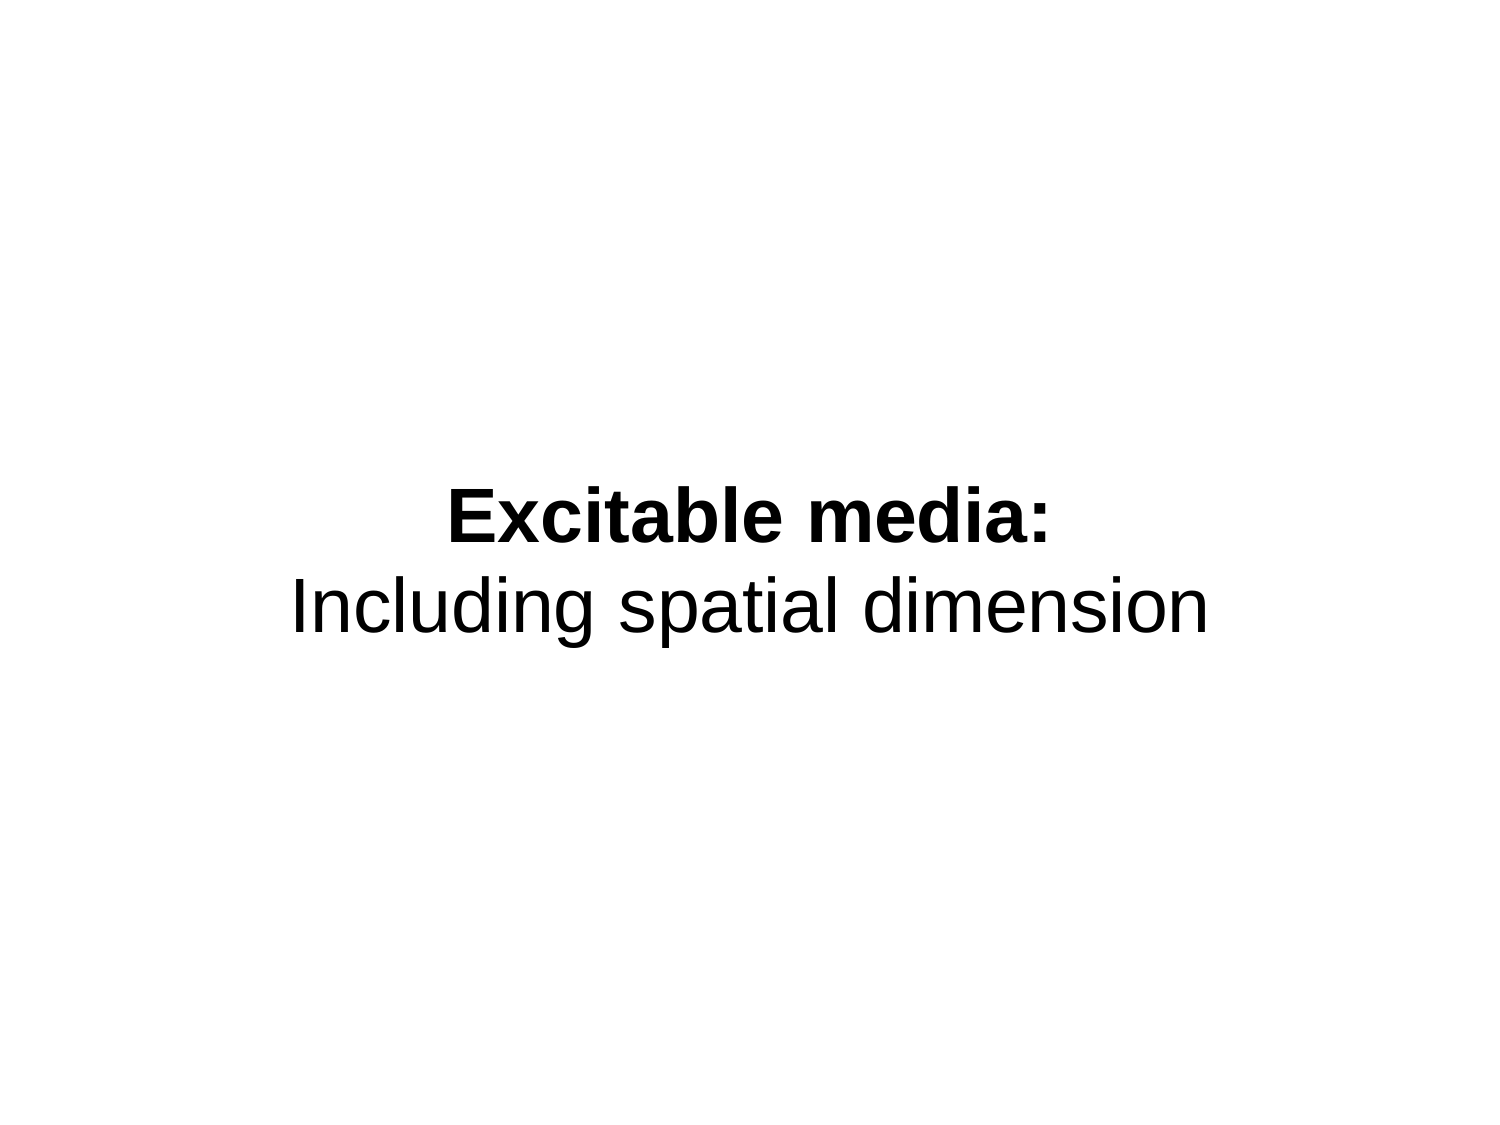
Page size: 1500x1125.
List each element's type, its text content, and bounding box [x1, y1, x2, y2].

title Excitable media: Including spatial dimension [285, 465, 1215, 656]
